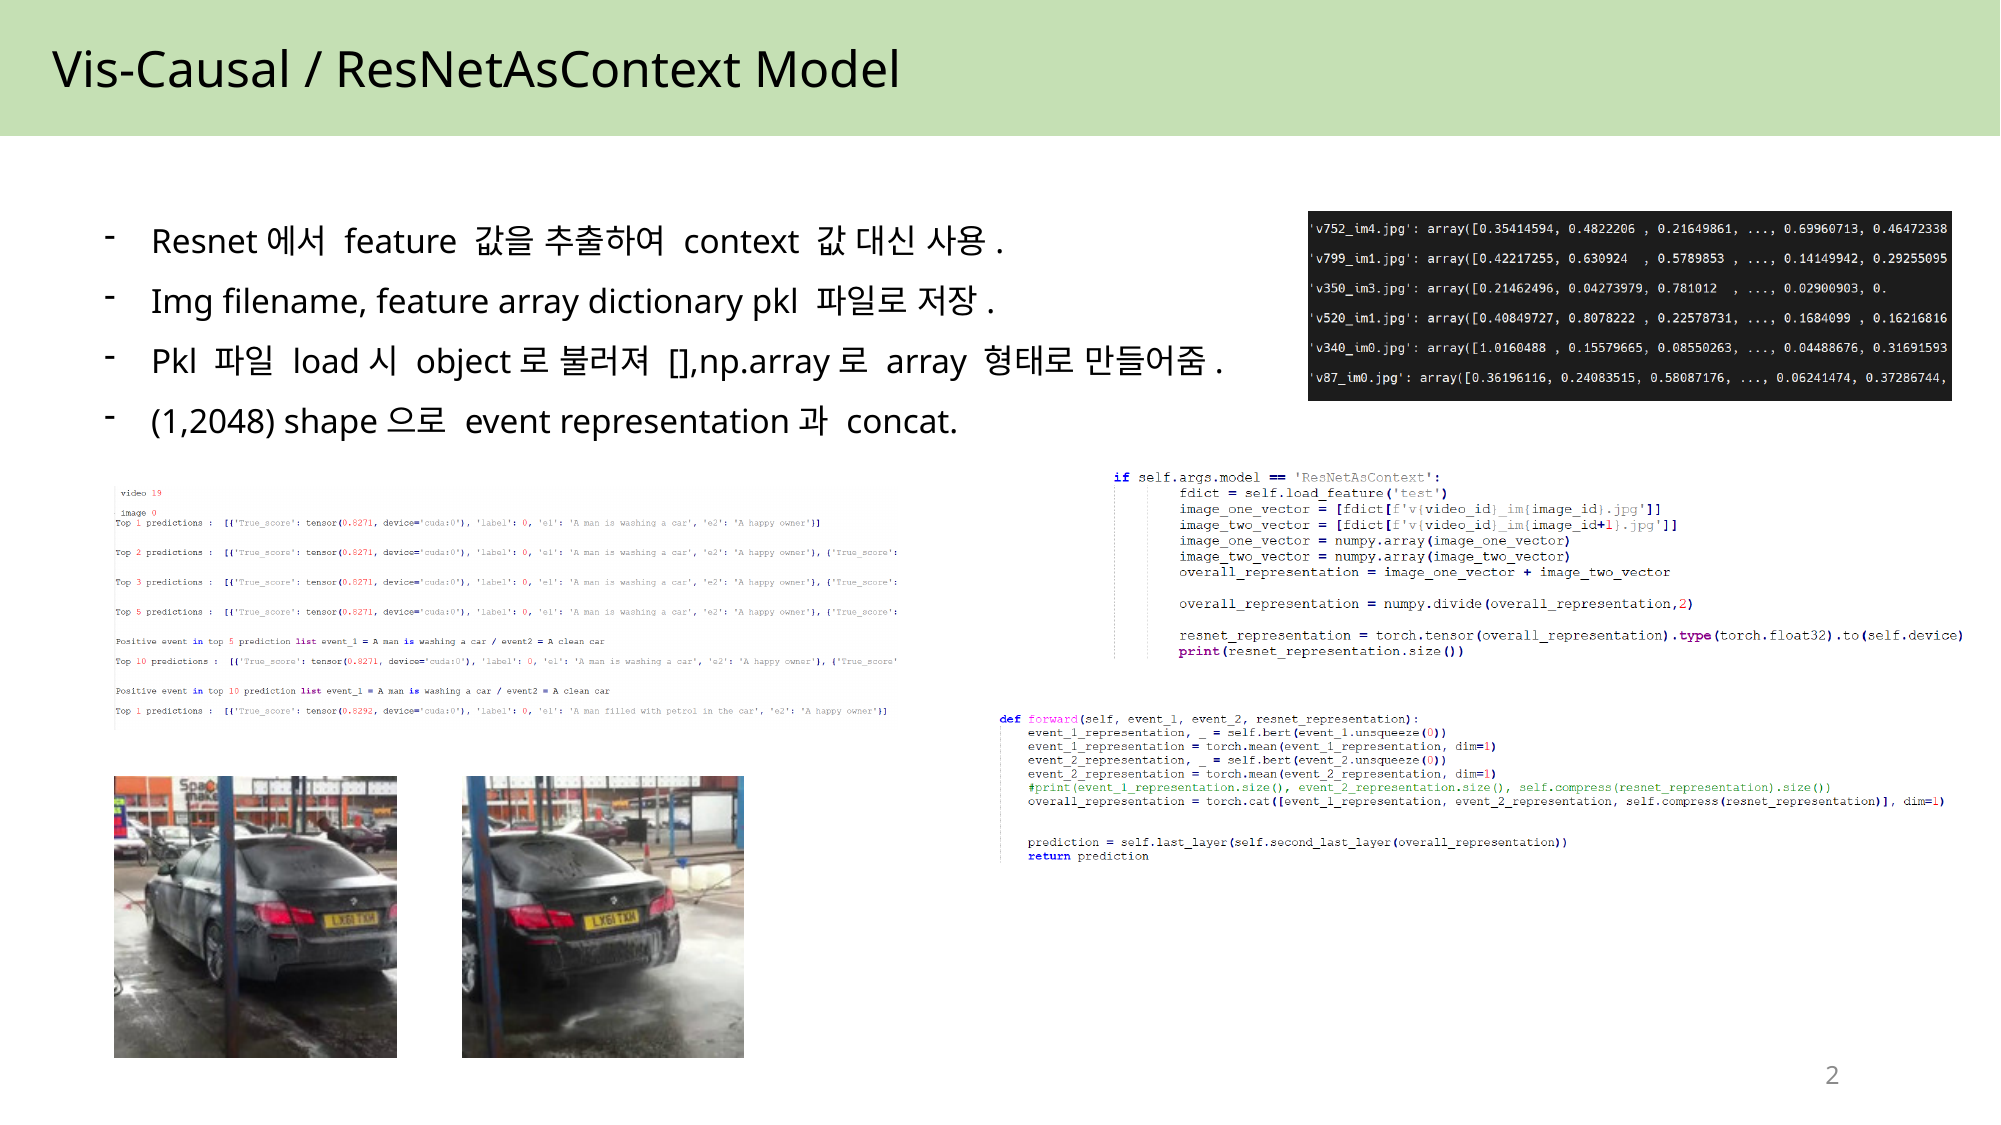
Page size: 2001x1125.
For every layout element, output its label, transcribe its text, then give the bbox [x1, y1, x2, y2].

text_box Resnet에서 feature 값을 추출하여 context 값 대신 사용. Img filename, feature array dictionary pkl 파일로 저장. Pkl 파일 load시 object로 불러져 [],np.array로 array 형태로 만들어줌. (1,2048) shape으로 event representation과 concat. [89, 192, 1248, 448]
text_box Vis-Causal / ResNetAsContext Model [37, 29, 1971, 105]
slide_number 2 [1404, 1046, 1855, 1107]
picture [1107, 464, 1977, 661]
picture [988, 702, 1971, 867]
text_box [0, 0, 2000, 136]
picture [1308, 211, 1952, 401]
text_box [114, 486, 898, 1059]
